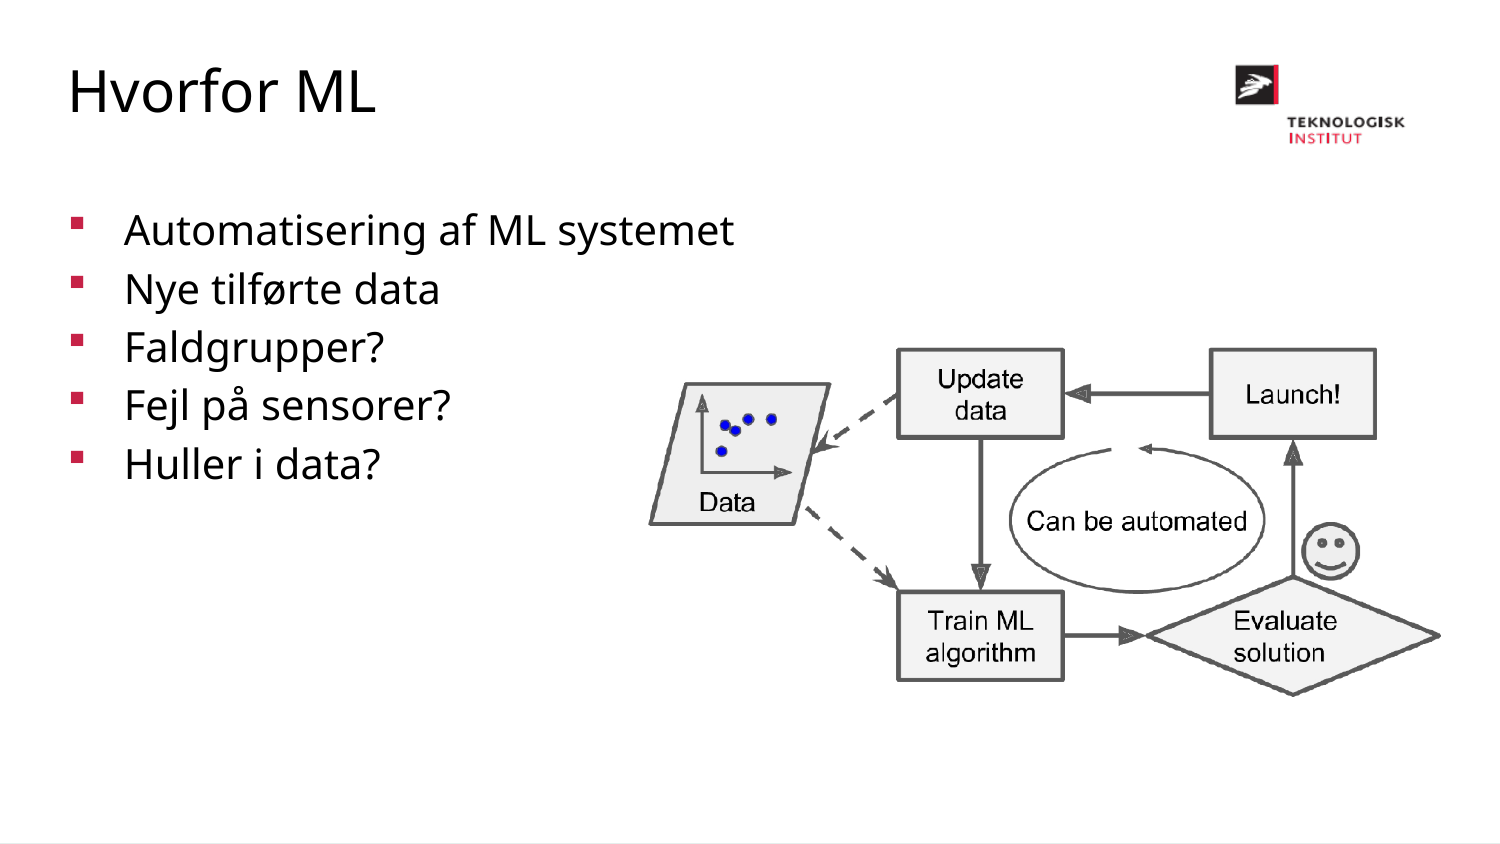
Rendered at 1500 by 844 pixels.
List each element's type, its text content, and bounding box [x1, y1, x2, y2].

picture [623, 315, 1457, 707]
list Hvorfor ML [46, 33, 1204, 185]
list Automatisering af ML systemet Nye tilførte data Faldgrupper? Fejl på sensorer? Huller i data? [46, 183, 1447, 540]
